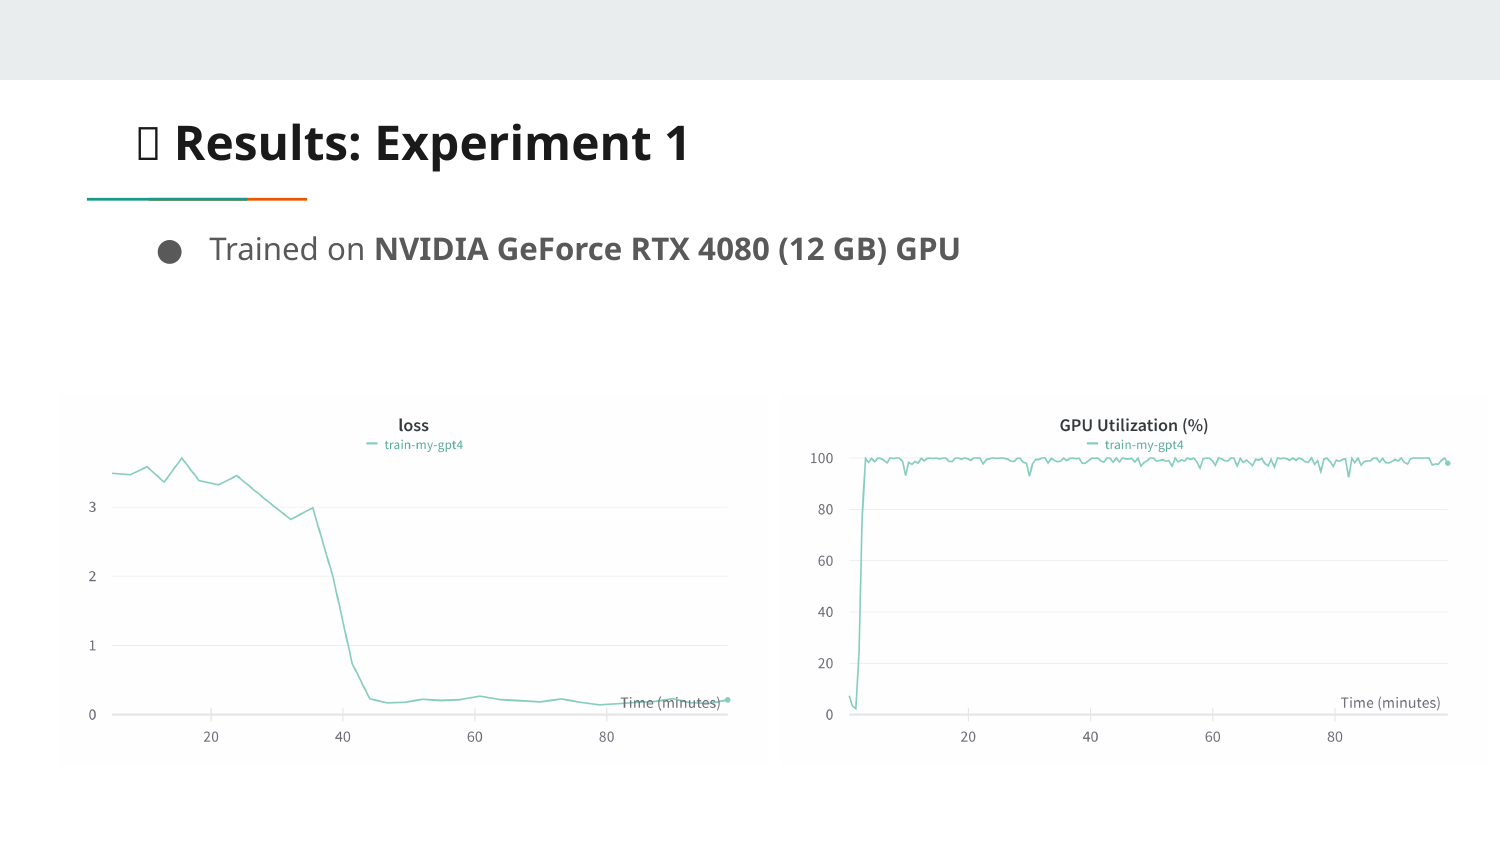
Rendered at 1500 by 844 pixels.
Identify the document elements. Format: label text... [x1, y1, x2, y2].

text_box Trained on NVIDIA GeForce RTX 4080 (12 GB) GPU [119, 211, 1333, 400]
title 🦩 Results: Experiment 1 [119, 97, 1381, 186]
picture [59, 393, 768, 767]
picture [779, 393, 1489, 767]
